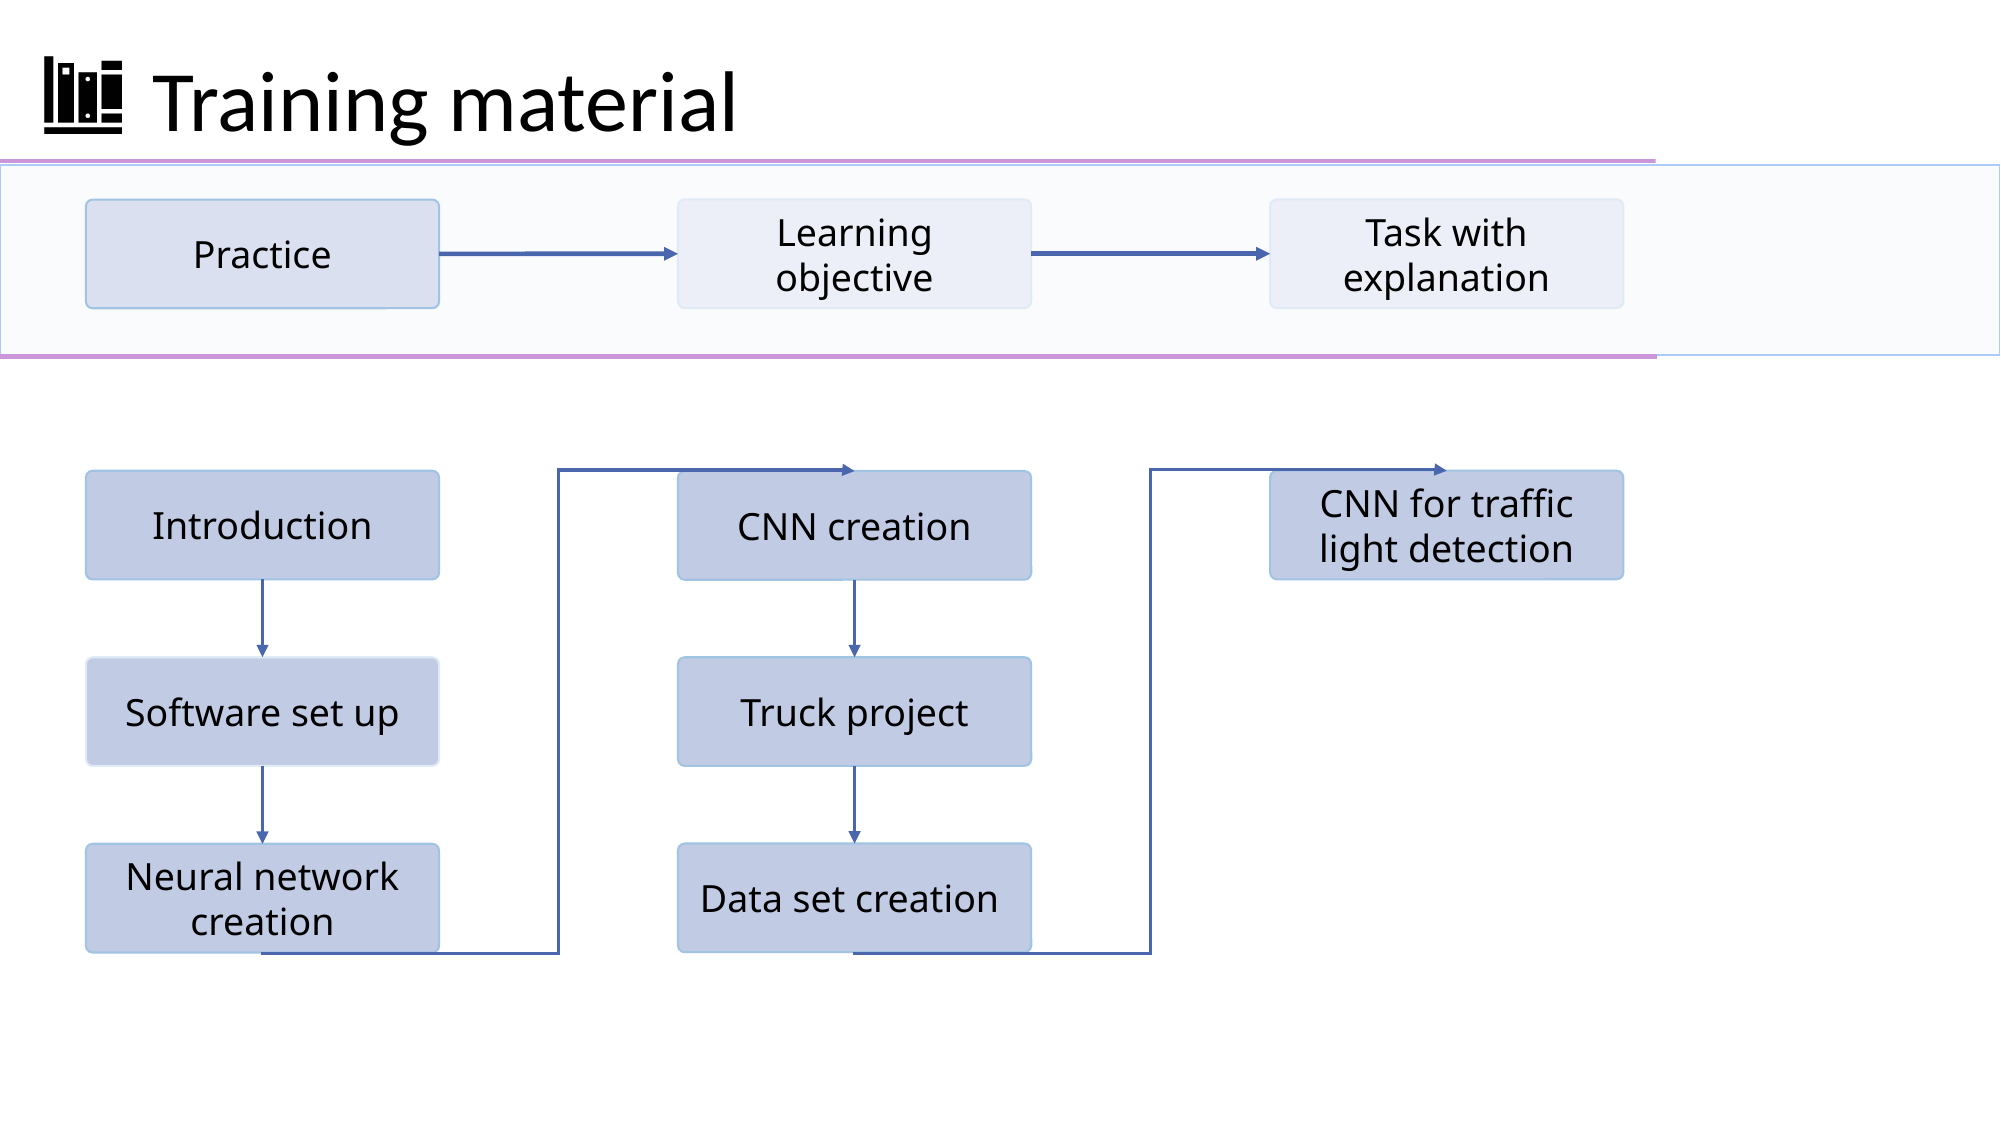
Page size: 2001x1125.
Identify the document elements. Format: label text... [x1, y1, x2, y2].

text_box CNN creation [800, 469, 909, 581]
title Training material [137, 49, 1863, 158]
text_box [317, 415, 800, 1008]
text_box Introduction [84, 469, 317, 581]
text_box CNN for traffic light detection [1392, 469, 1625, 581]
text_box Truck project [800, 656, 909, 767]
text_box Learning objective [676, 198, 1033, 310]
text_box Data set creation [800, 842, 909, 954]
text_box Task with explanation [1269, 198, 1625, 310]
text_box Practice [84, 198, 441, 310]
text_box Neural network creation [84, 842, 317, 954]
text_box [909, 415, 1392, 1008]
text_box Software set up [84, 656, 317, 767]
text_box [0, 164, 2000, 356]
picture [28, 40, 138, 150]
